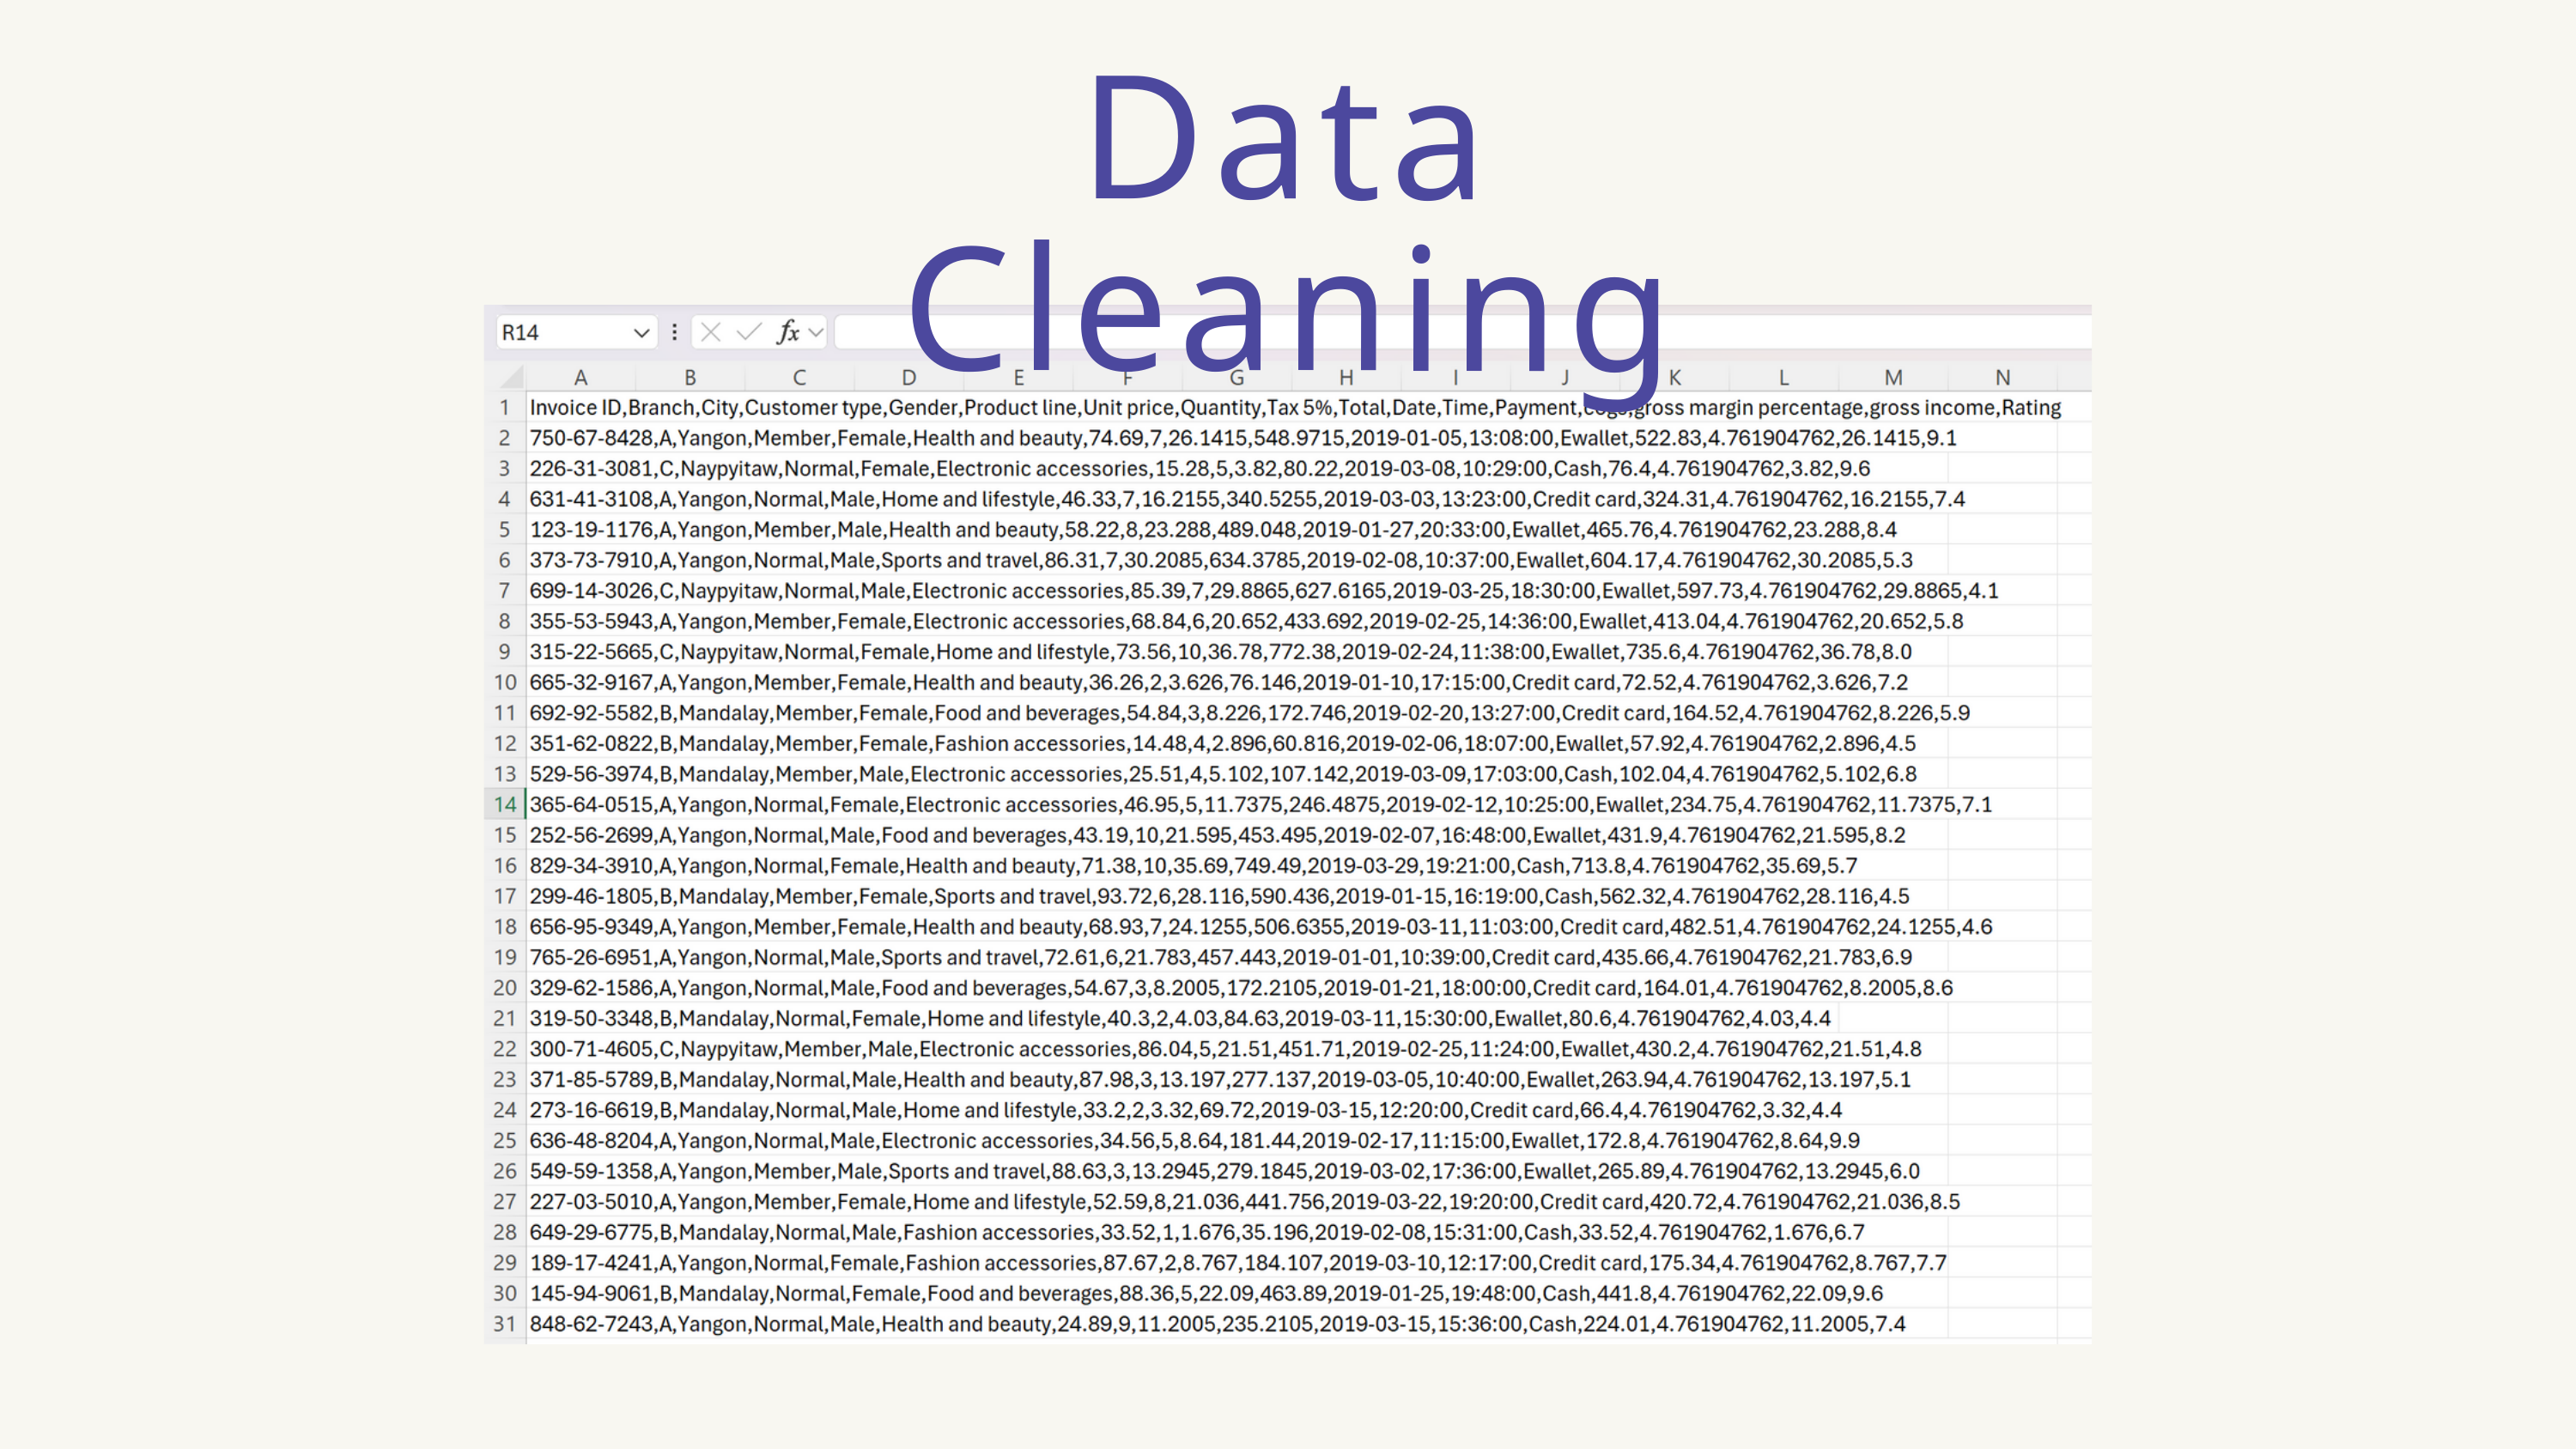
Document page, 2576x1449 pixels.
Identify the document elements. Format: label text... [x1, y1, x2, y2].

text_box Data Cleaning [772, 60, 1803, 407]
text_box [483, 305, 2093, 1344]
